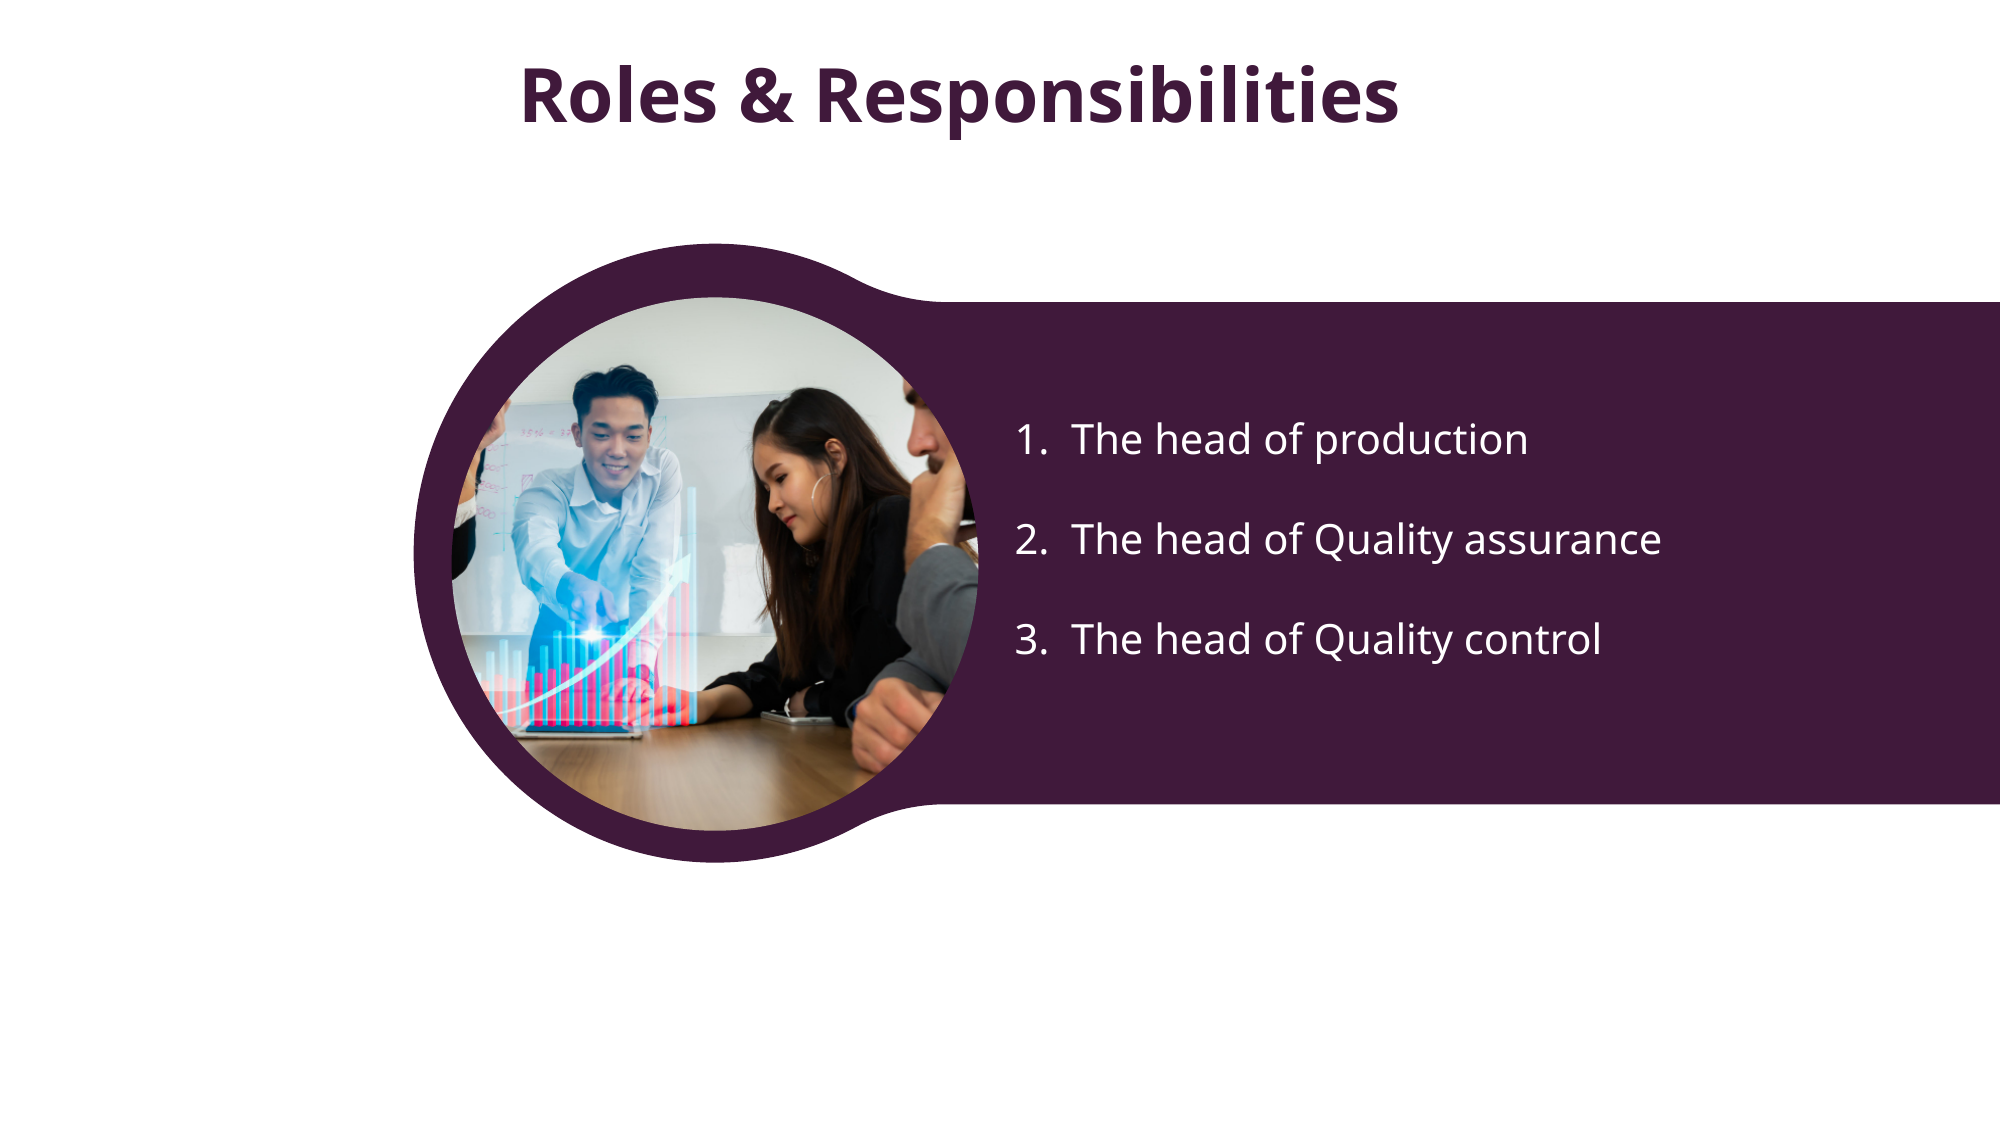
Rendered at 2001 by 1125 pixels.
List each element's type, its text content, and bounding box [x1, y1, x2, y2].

text_box [584, 832, 847, 863]
picture [451, 296, 979, 832]
text_box [413, 404, 451, 703]
text_box Roles & Responsibilities [503, 39, 1616, 145]
text_box The head of production The head of Quality assurance The head of Quality control [999, 355, 1776, 691]
text_box [979, 302, 2000, 805]
text_box [547, 243, 900, 296]
